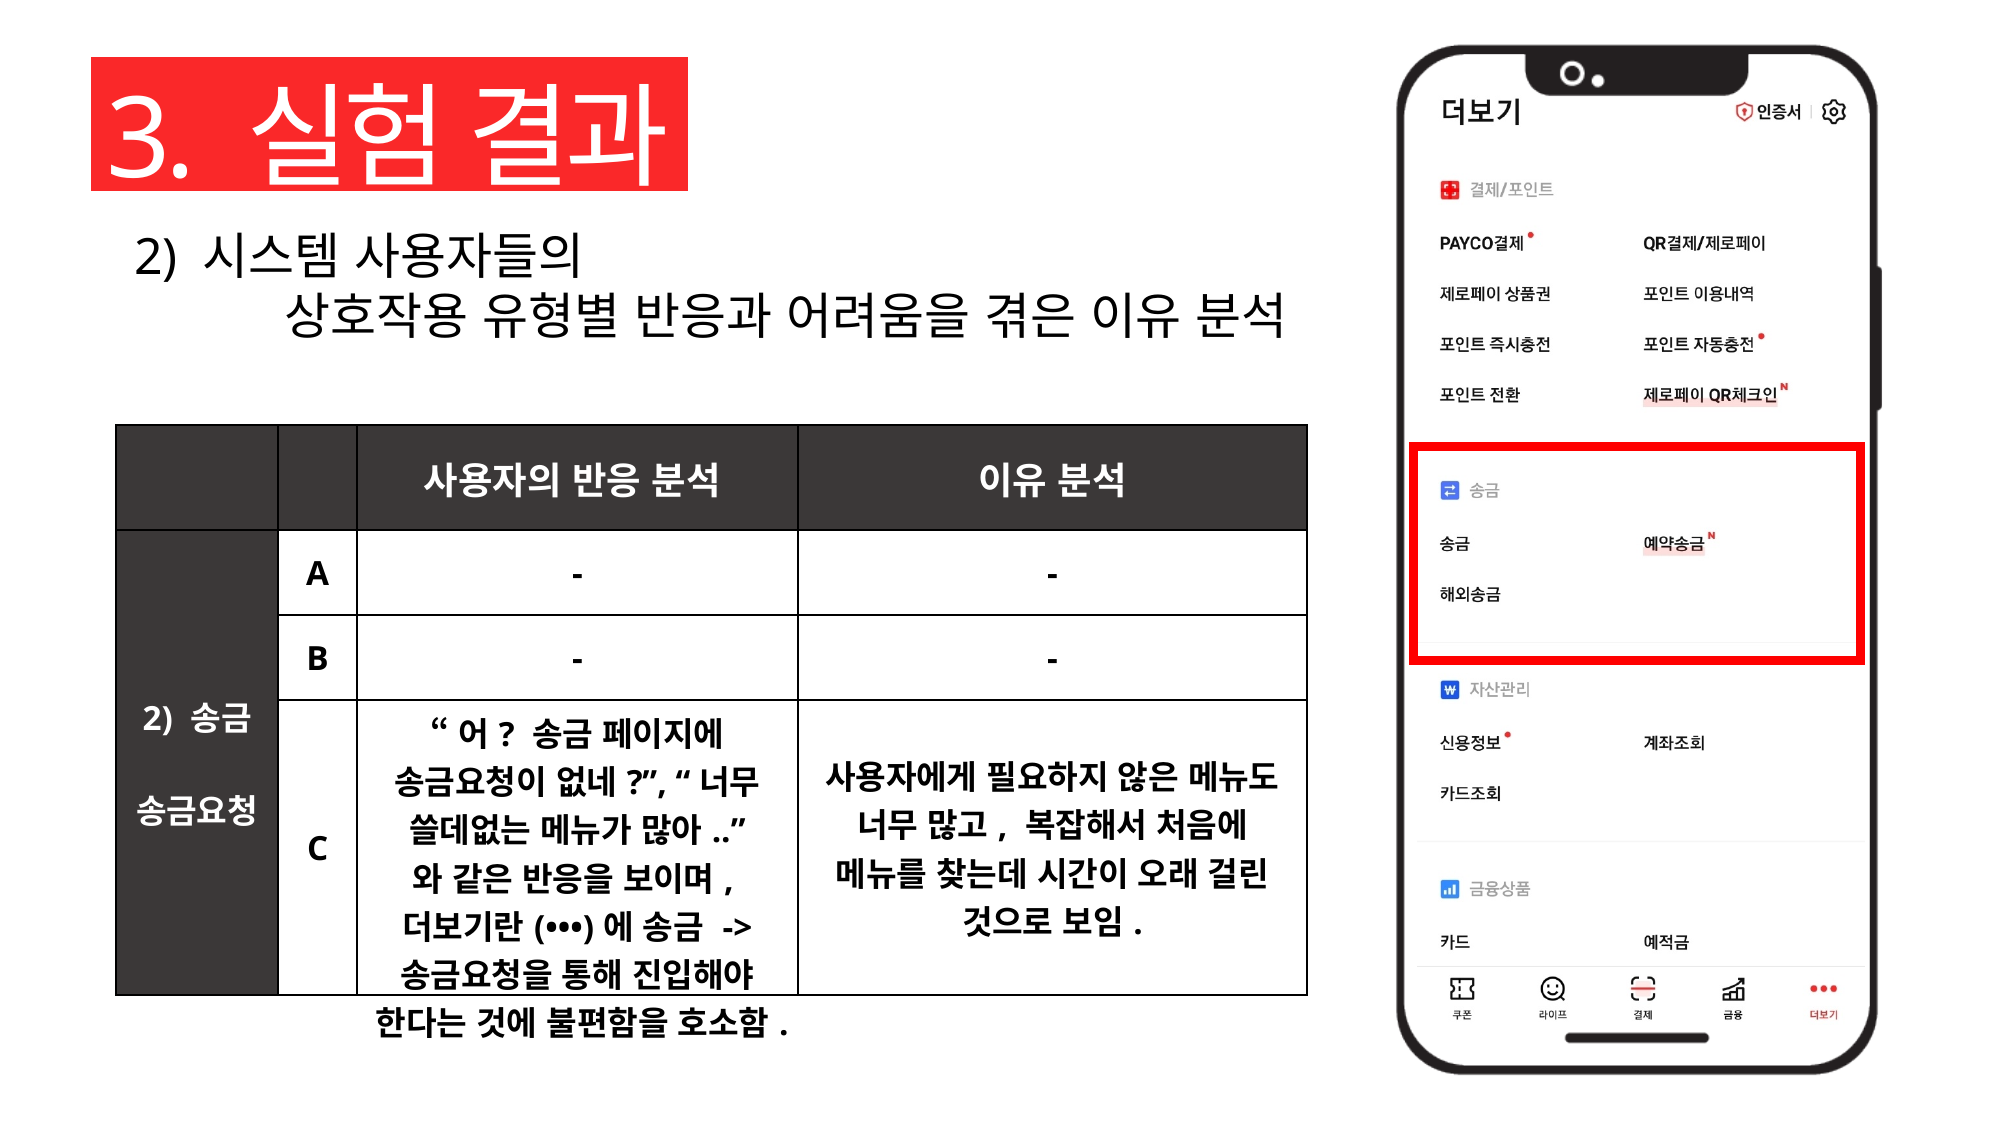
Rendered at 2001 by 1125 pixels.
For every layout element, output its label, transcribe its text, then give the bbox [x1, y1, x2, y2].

table_cell - [358, 616, 797, 699]
table_header [279, 426, 356, 529]
table_cell - [799, 531, 1306, 614]
table_cell - [799, 616, 1306, 699]
table_header 이유 분석 [799, 426, 1306, 529]
table_cell “어? 송금 페이지에 송금요청이 없네?”, “너무 쓸데없는 메뉴가 많아..” 와 같은 반응을 보이며, 더보기란(•••)에 송금 -> 송금요청을 통해 진입해야 한다는 것에 불편함을 호소함. [358, 701, 797, 994]
table_cell - [358, 531, 797, 614]
text_box 3. 실험 결과 [91, 57, 688, 191]
table_cell C [279, 701, 356, 994]
table_cell A [279, 531, 356, 614]
table_cell 사용자에게 필요하지 않은 메뉴도 너무 많고, 복잡해서 처음에 메뉴를 찾는데 시간이 오래 걸린 것으로 보임. [799, 701, 1306, 994]
table_cell B [279, 616, 356, 699]
table_header [117, 426, 277, 529]
text_box 2) 시스템 사용자들의 상호작용 유형별 반응과 어려움을 겪은 이유 분석 [119, 216, 1304, 397]
picture [1363, 33, 1883, 1091]
table_cell 2) 송금 송금요청 [117, 531, 277, 994]
table_header 사용자의 반응 분석 [358, 426, 797, 529]
